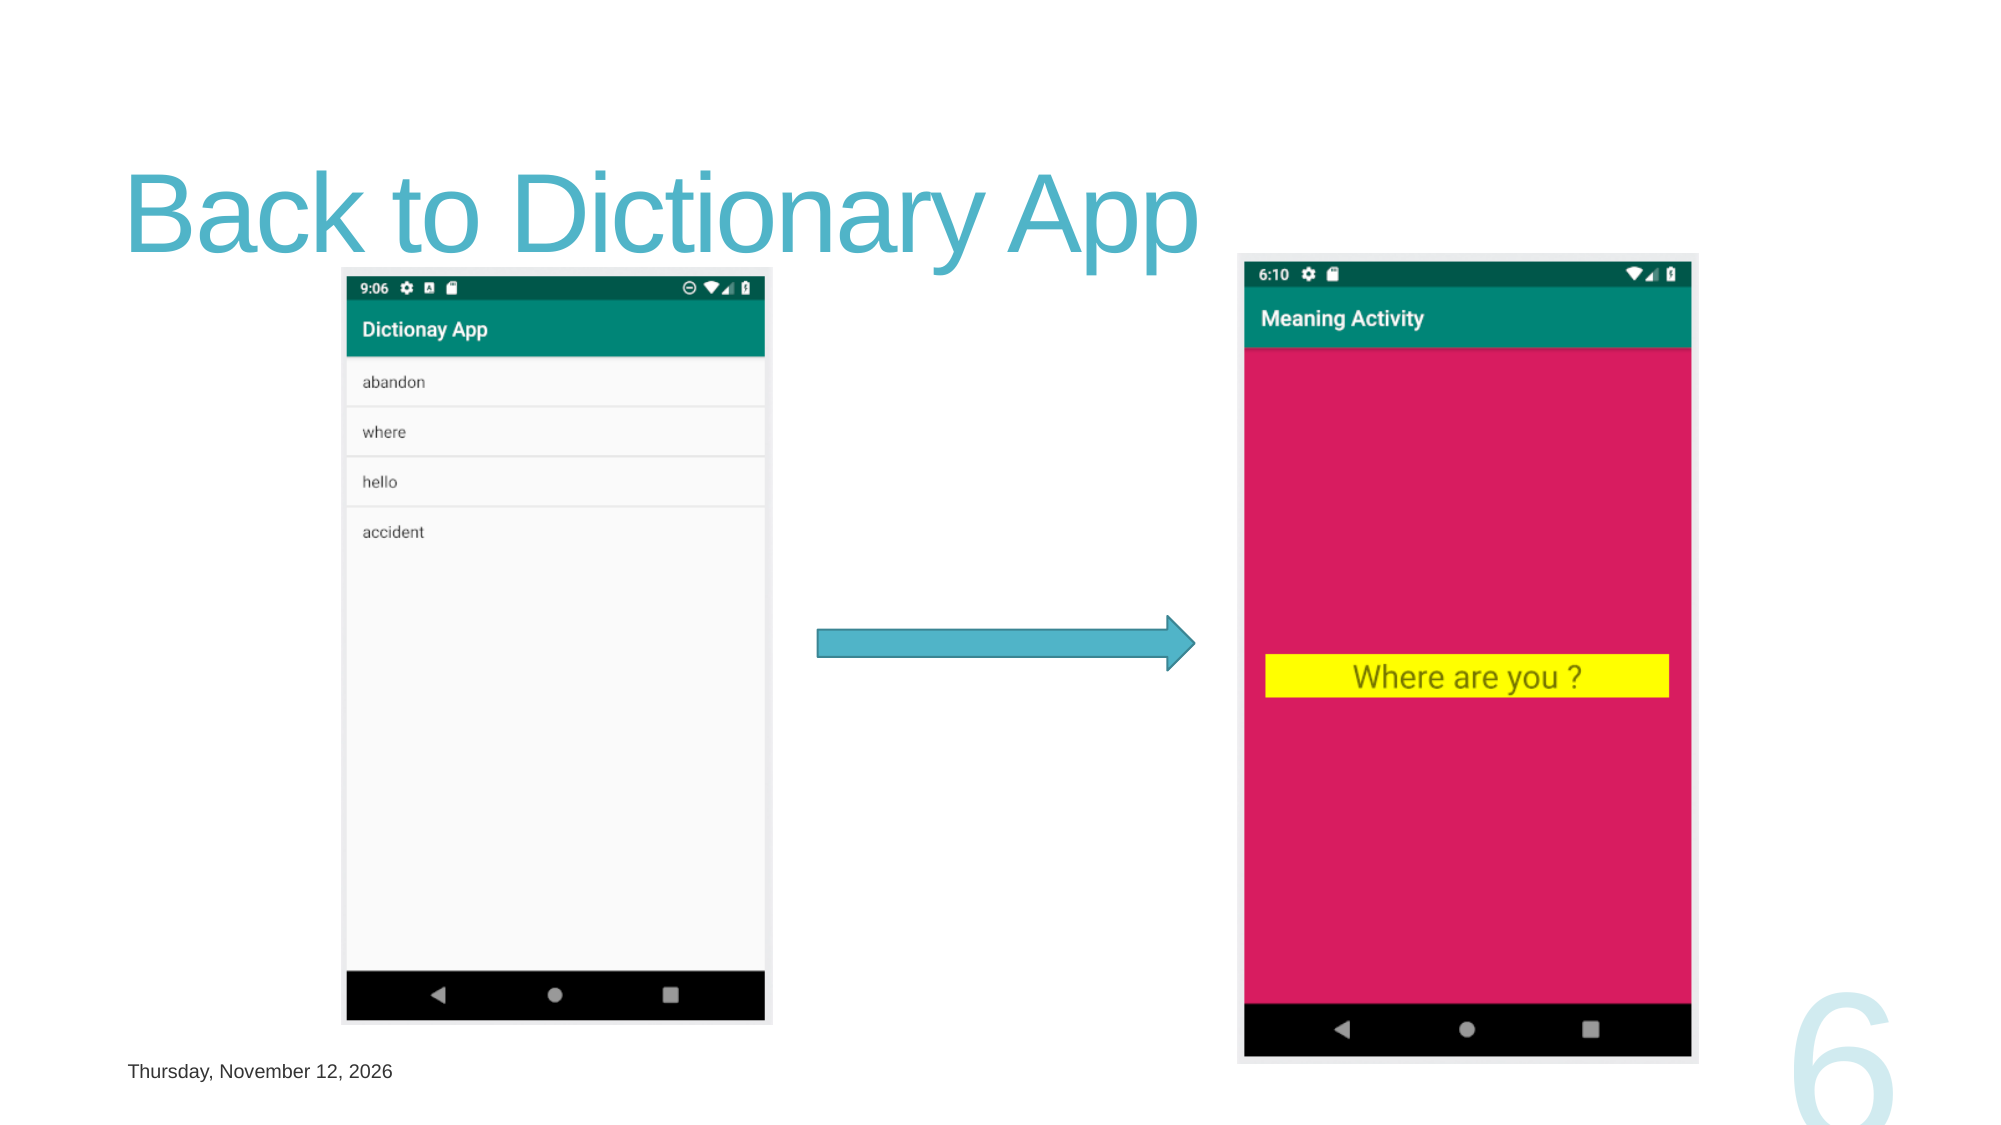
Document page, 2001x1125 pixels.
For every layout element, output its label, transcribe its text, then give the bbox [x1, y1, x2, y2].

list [1236, 253, 1699, 1064]
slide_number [112, 1051, 788, 1090]
slide_number 6 [1437, 963, 1918, 1125]
title Back to Dictionary App [107, 81, 1875, 354]
text_box [816, 614, 1196, 672]
picture [340, 267, 773, 1025]
